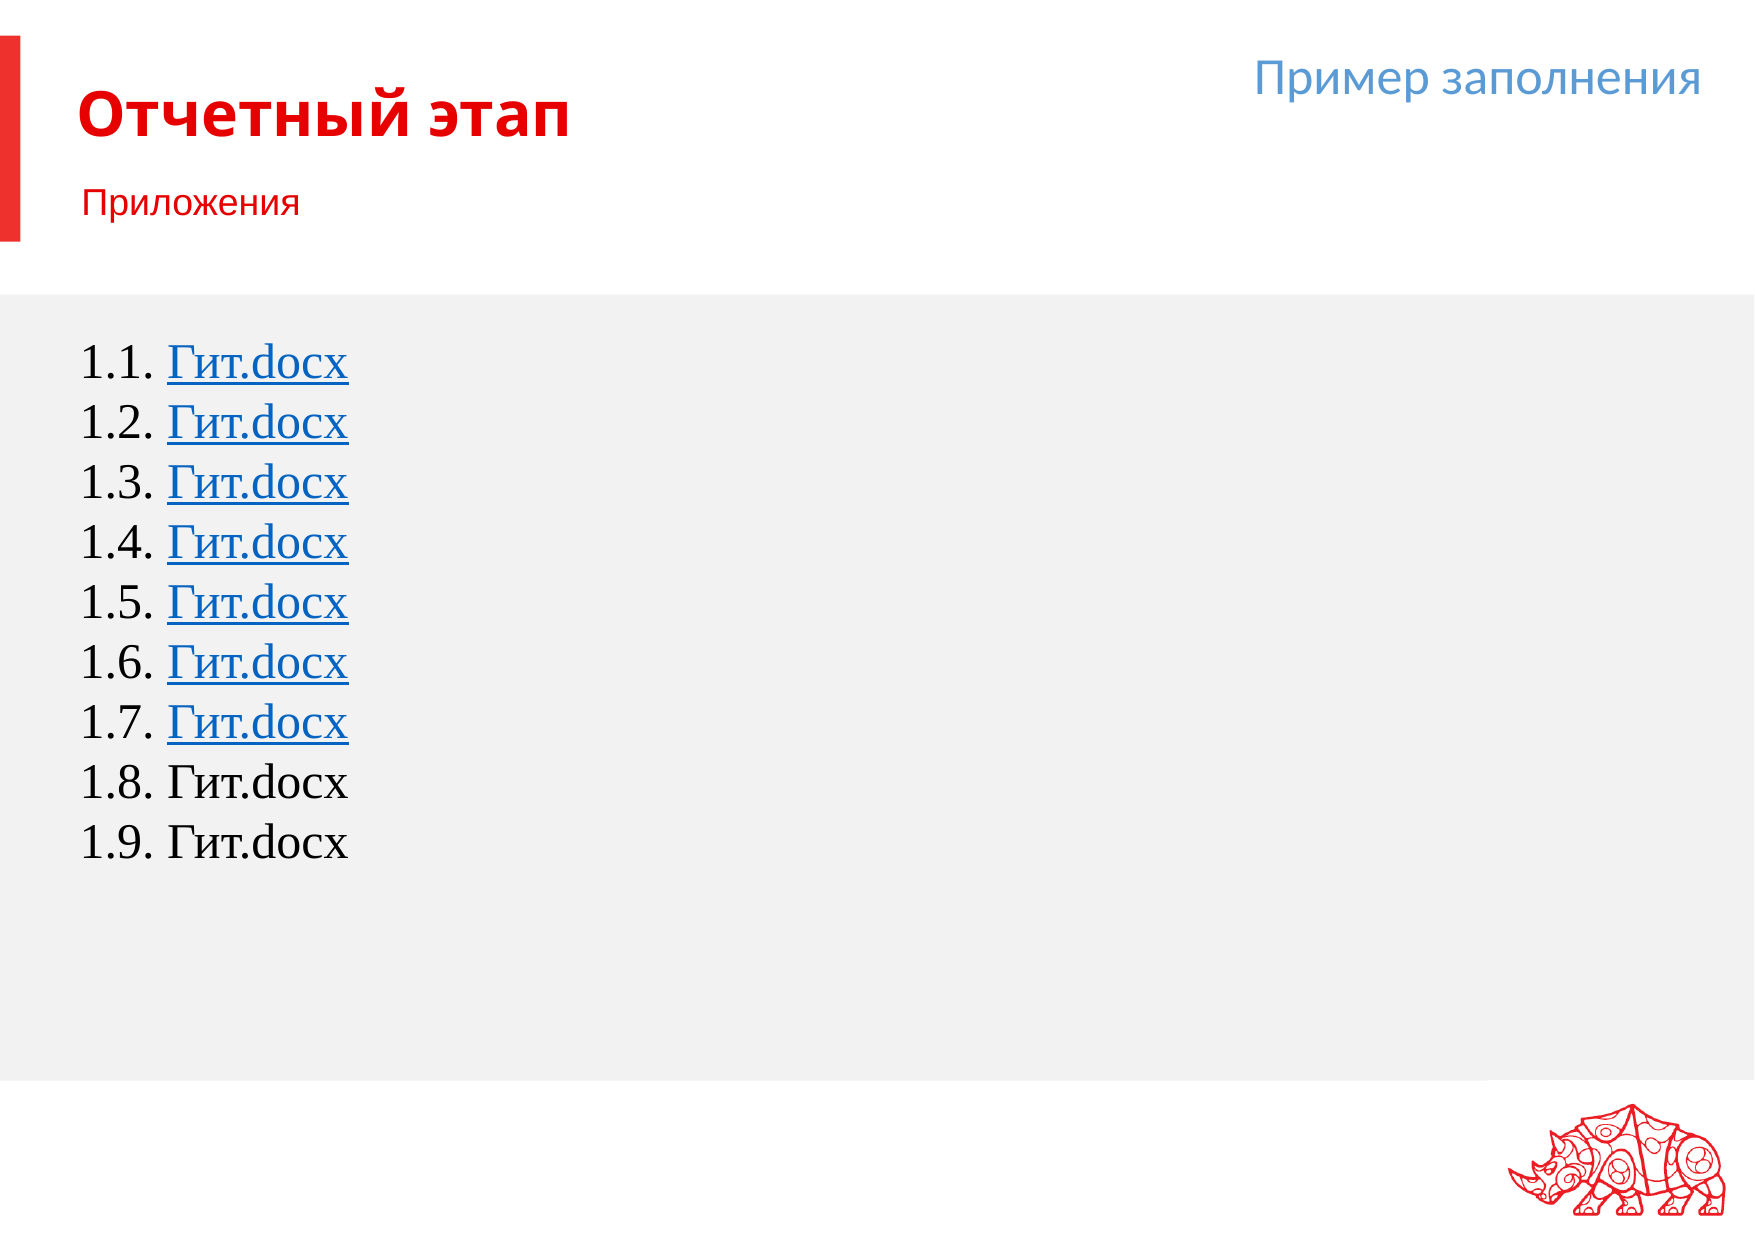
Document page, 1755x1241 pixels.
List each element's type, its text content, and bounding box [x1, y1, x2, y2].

list Приложения [50, 138, 1662, 232]
picture [1487, 1080, 1755, 1229]
list 1.1. Гит.docx 1.2. Гит.docx 1.3. Гит.docx 1.4. Гит.docx 1.5. Гит.docx 1.6. Гит.docx 1.7. Гит.docx 1.8. Гит.docx 1.9. Гит.docx [50, 320, 1662, 1117]
title Отчетный этап [76, 12, 1666, 220]
text_box Пример заполнения [1219, 34, 1737, 113]
